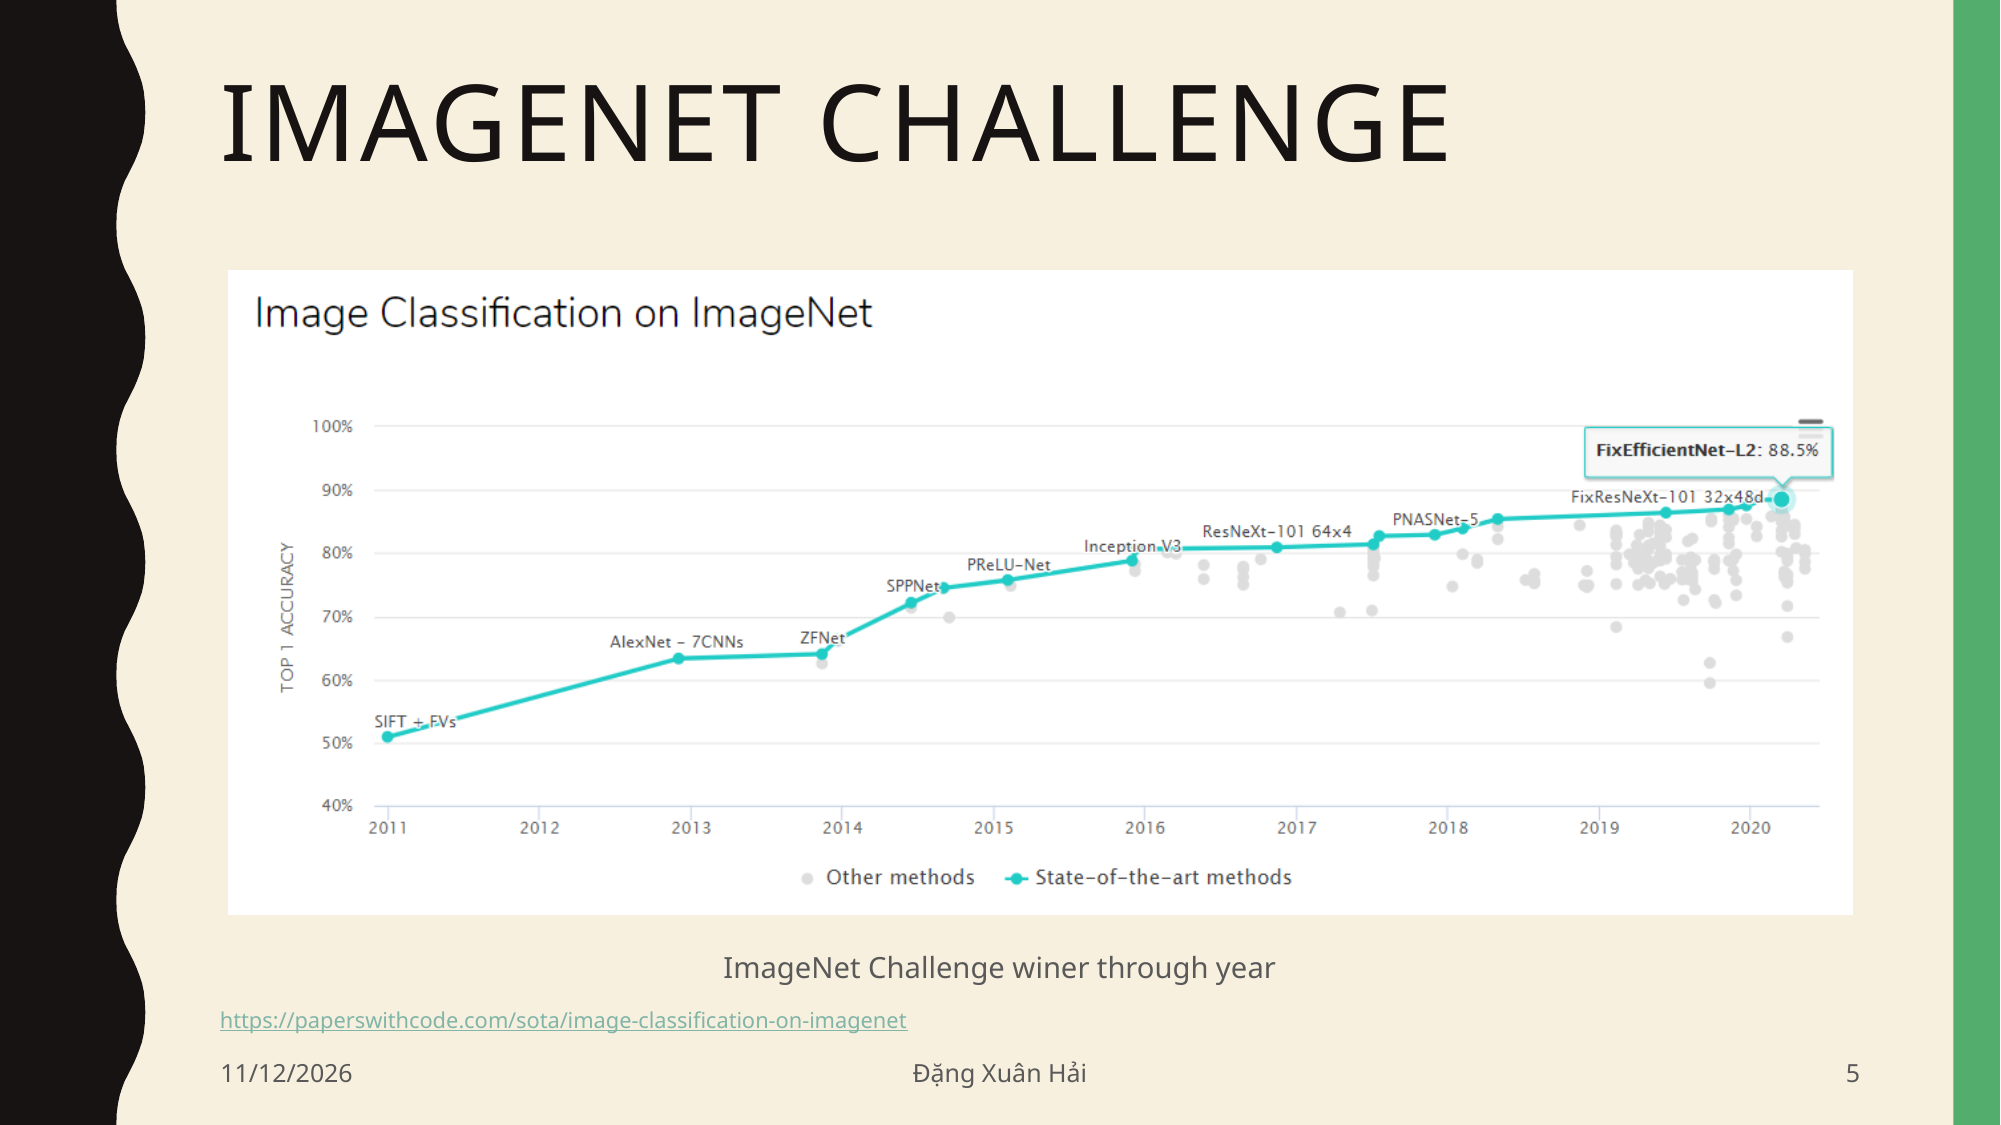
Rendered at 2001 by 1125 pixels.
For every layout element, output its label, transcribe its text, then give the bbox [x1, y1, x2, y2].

text_box ImageNet Challenge winer through year [708, 942, 1292, 993]
picture [227, 270, 1853, 916]
footer Đặng Xuân Hải [662, 1045, 1338, 1103]
text_box https://paperswithcode.com/sota/image-classification-on-imagenet [205, 998, 1206, 1044]
title Imagenet Challenge [205, 62, 1875, 308]
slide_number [205, 1045, 588, 1103]
slide_number 5 [1412, 1045, 1875, 1103]
